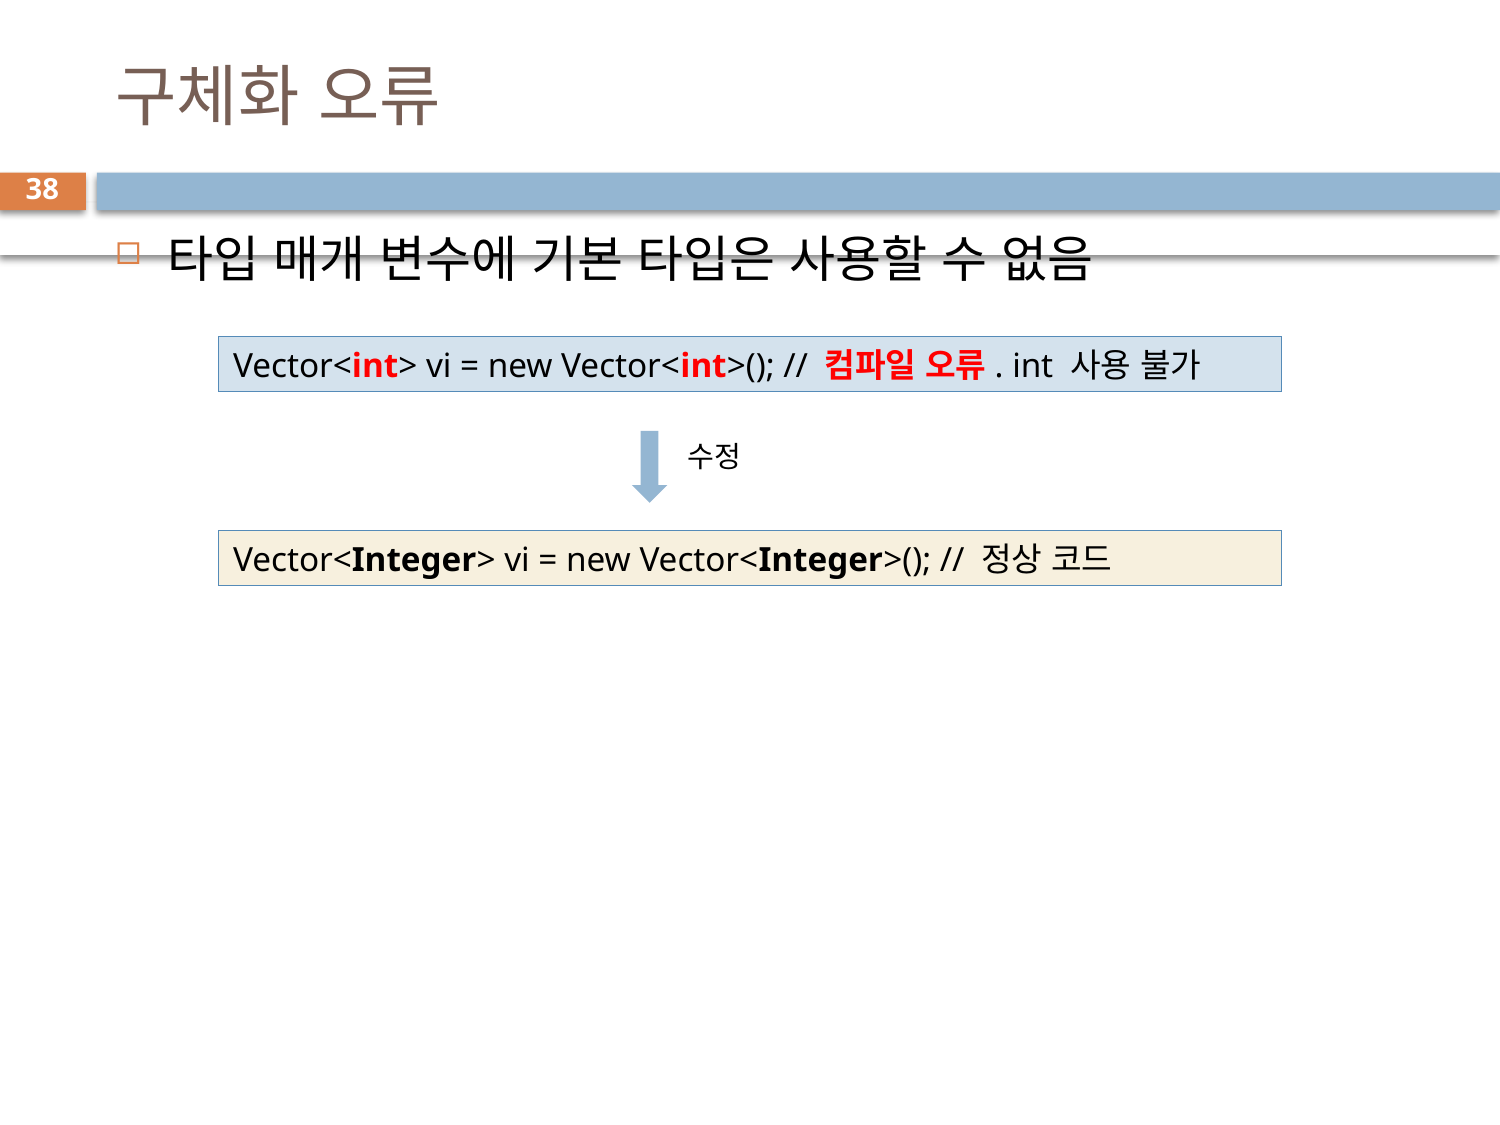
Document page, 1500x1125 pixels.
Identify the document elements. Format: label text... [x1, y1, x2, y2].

list 타입 매개 변수에 기본 타입은 사용할 수 없음 [100, 219, 1438, 1047]
slide_number 38 [0, 170, 87, 211]
title 구체화 오류 [100, 37, 1438, 149]
text_box Vector<Integer> vi = new Vector<Integer>(); // 정상 코드 [218, 530, 1282, 586]
text_box Vector<int> vi = new Vector<int>(); // 컴파일 오류. int 사용 불가 [218, 336, 1282, 392]
text_box 수정 [672, 430, 757, 481]
text_box [630, 429, 669, 504]
